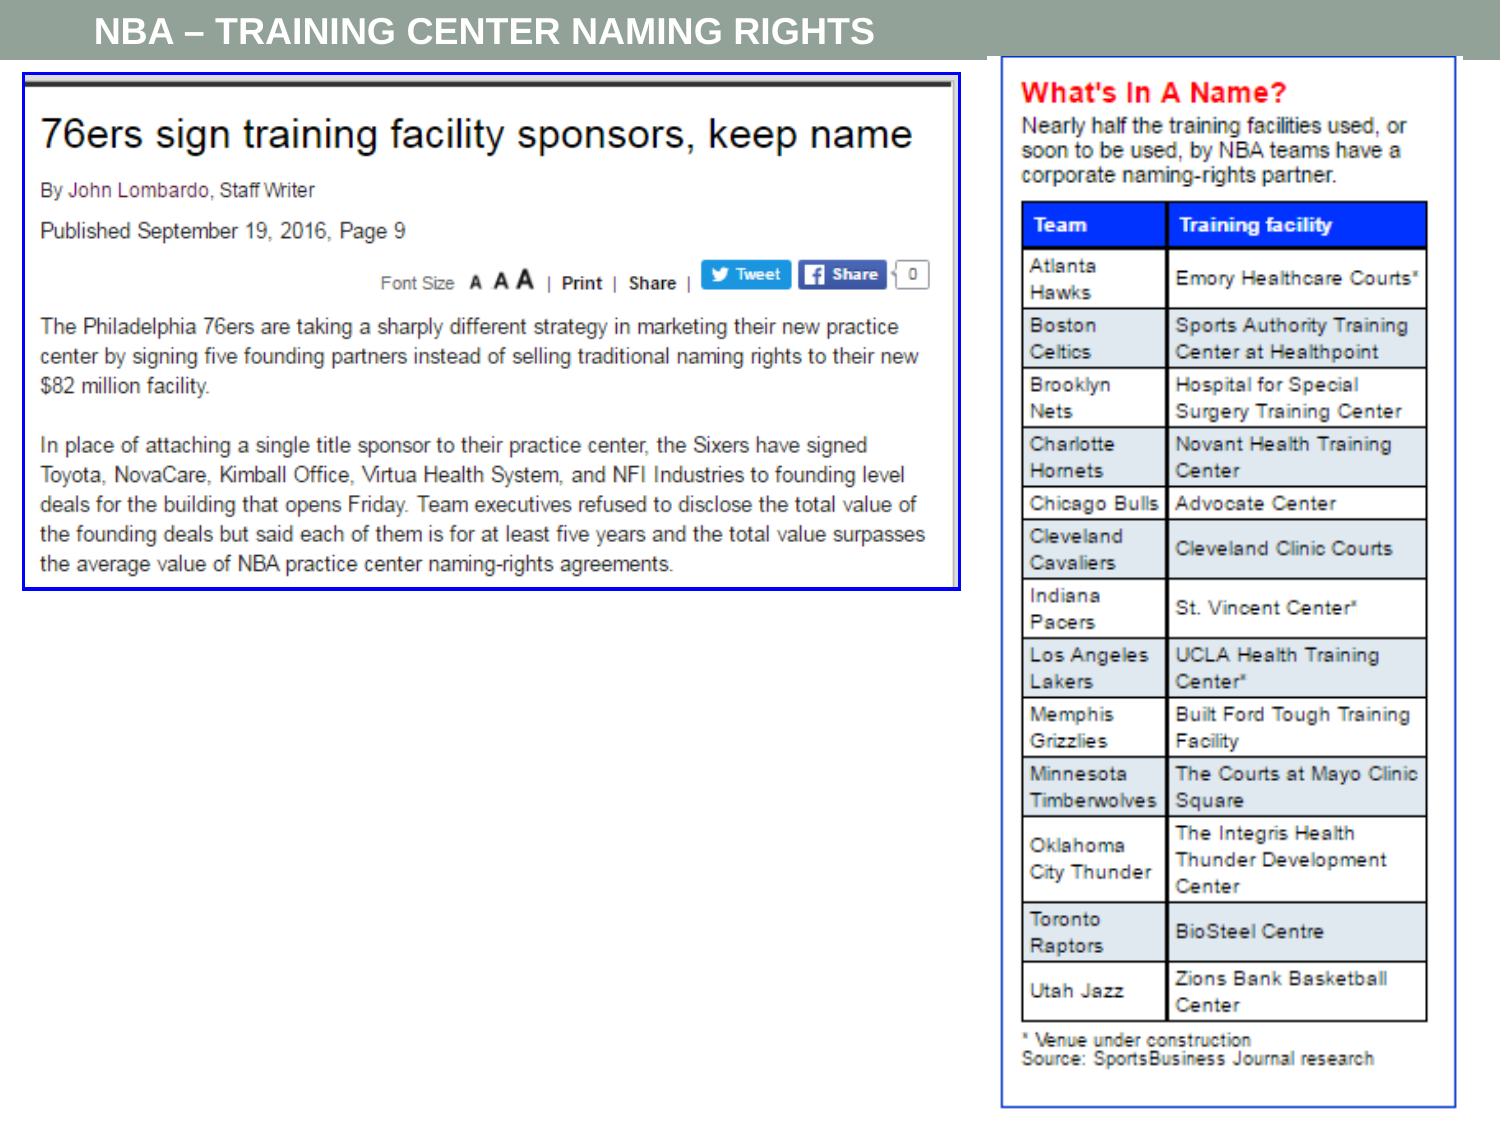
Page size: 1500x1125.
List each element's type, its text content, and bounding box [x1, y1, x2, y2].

picture [987, 55, 1463, 1125]
picture [24, 74, 959, 588]
text_box NBA – TRAINING CENTER NAMING RIGHTS [78, 0, 891, 60]
